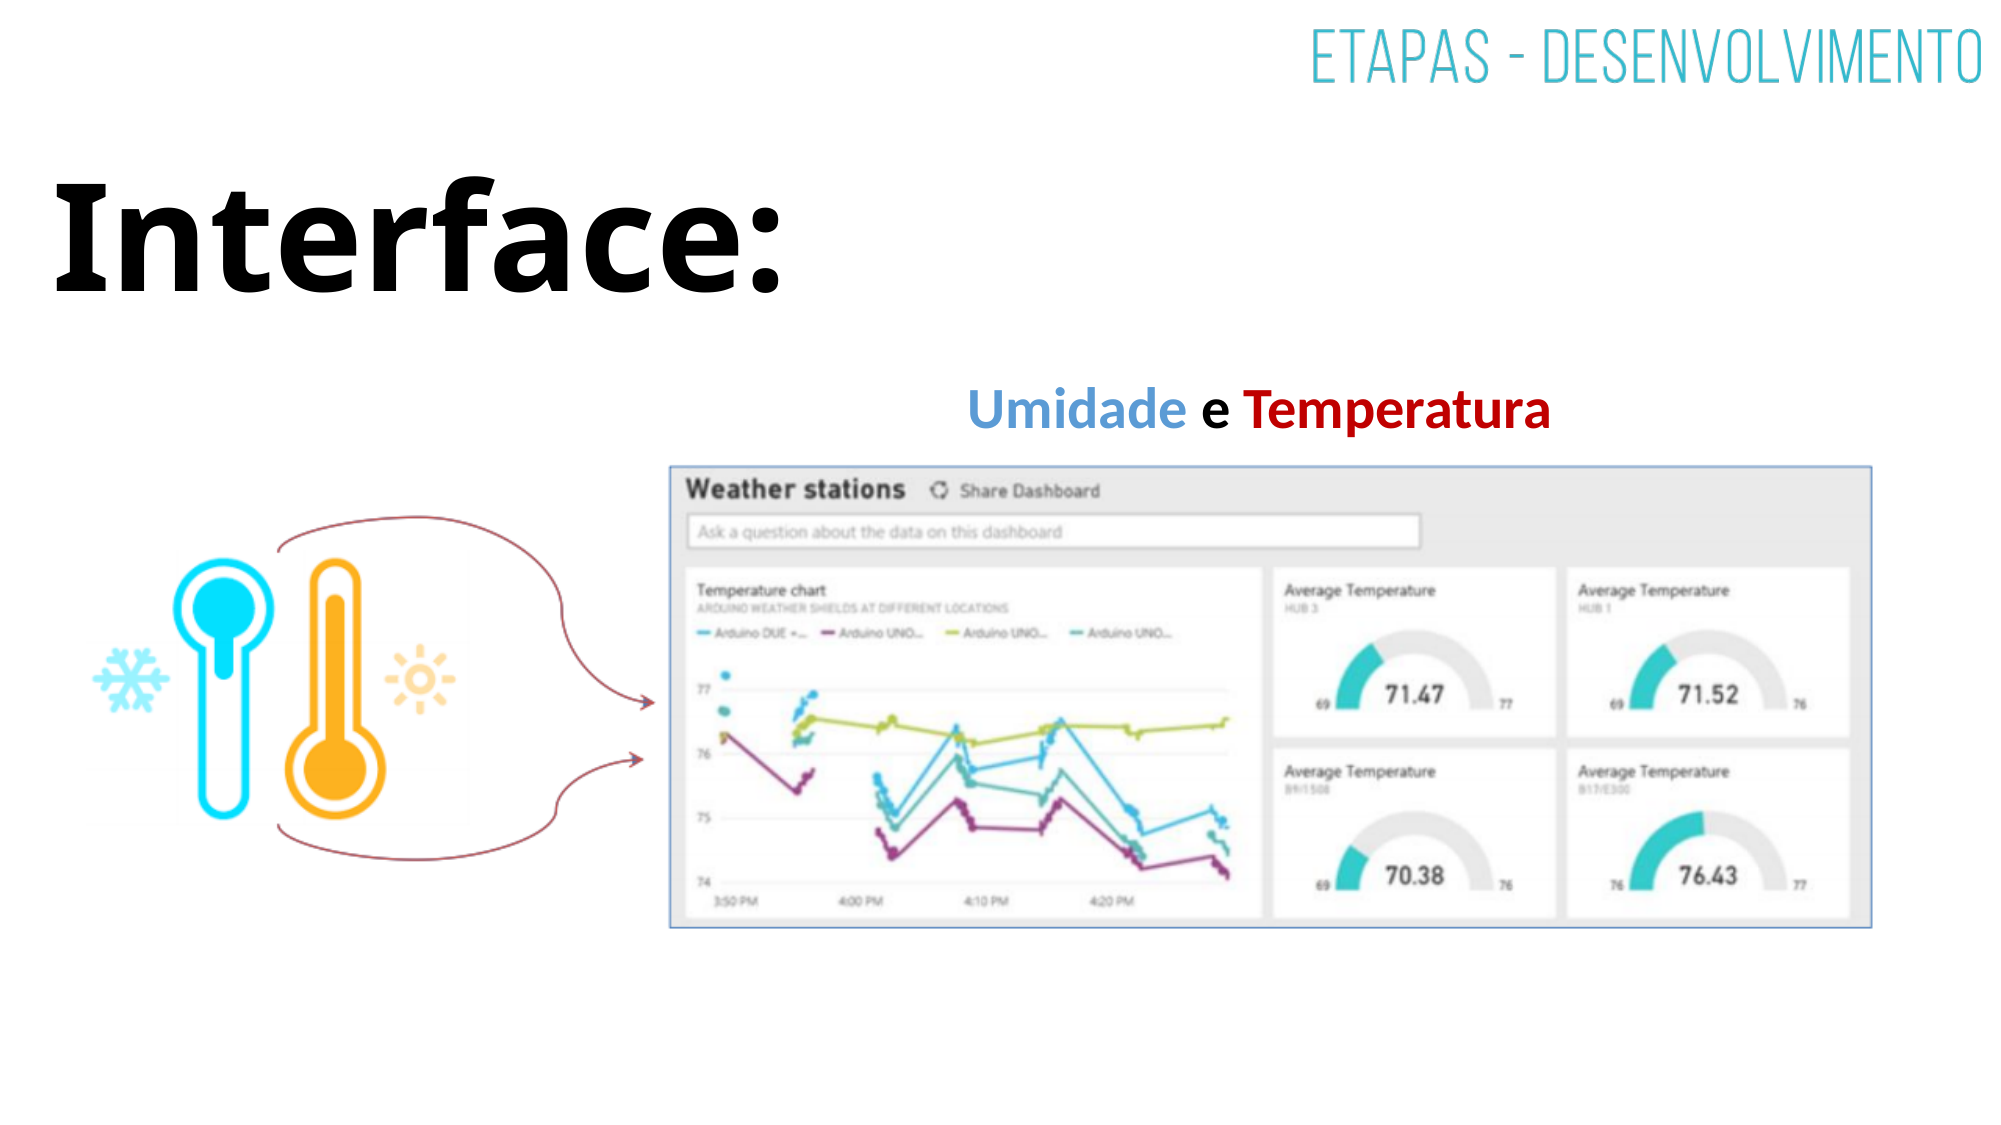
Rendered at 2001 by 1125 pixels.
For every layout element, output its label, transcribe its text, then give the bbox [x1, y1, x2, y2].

picture [71, 395, 1915, 993]
text_box Umidade e Temperatura [945, 363, 1575, 395]
picture [0, 0, 2001, 147]
text_box Interface: [37, 134, 803, 329]
